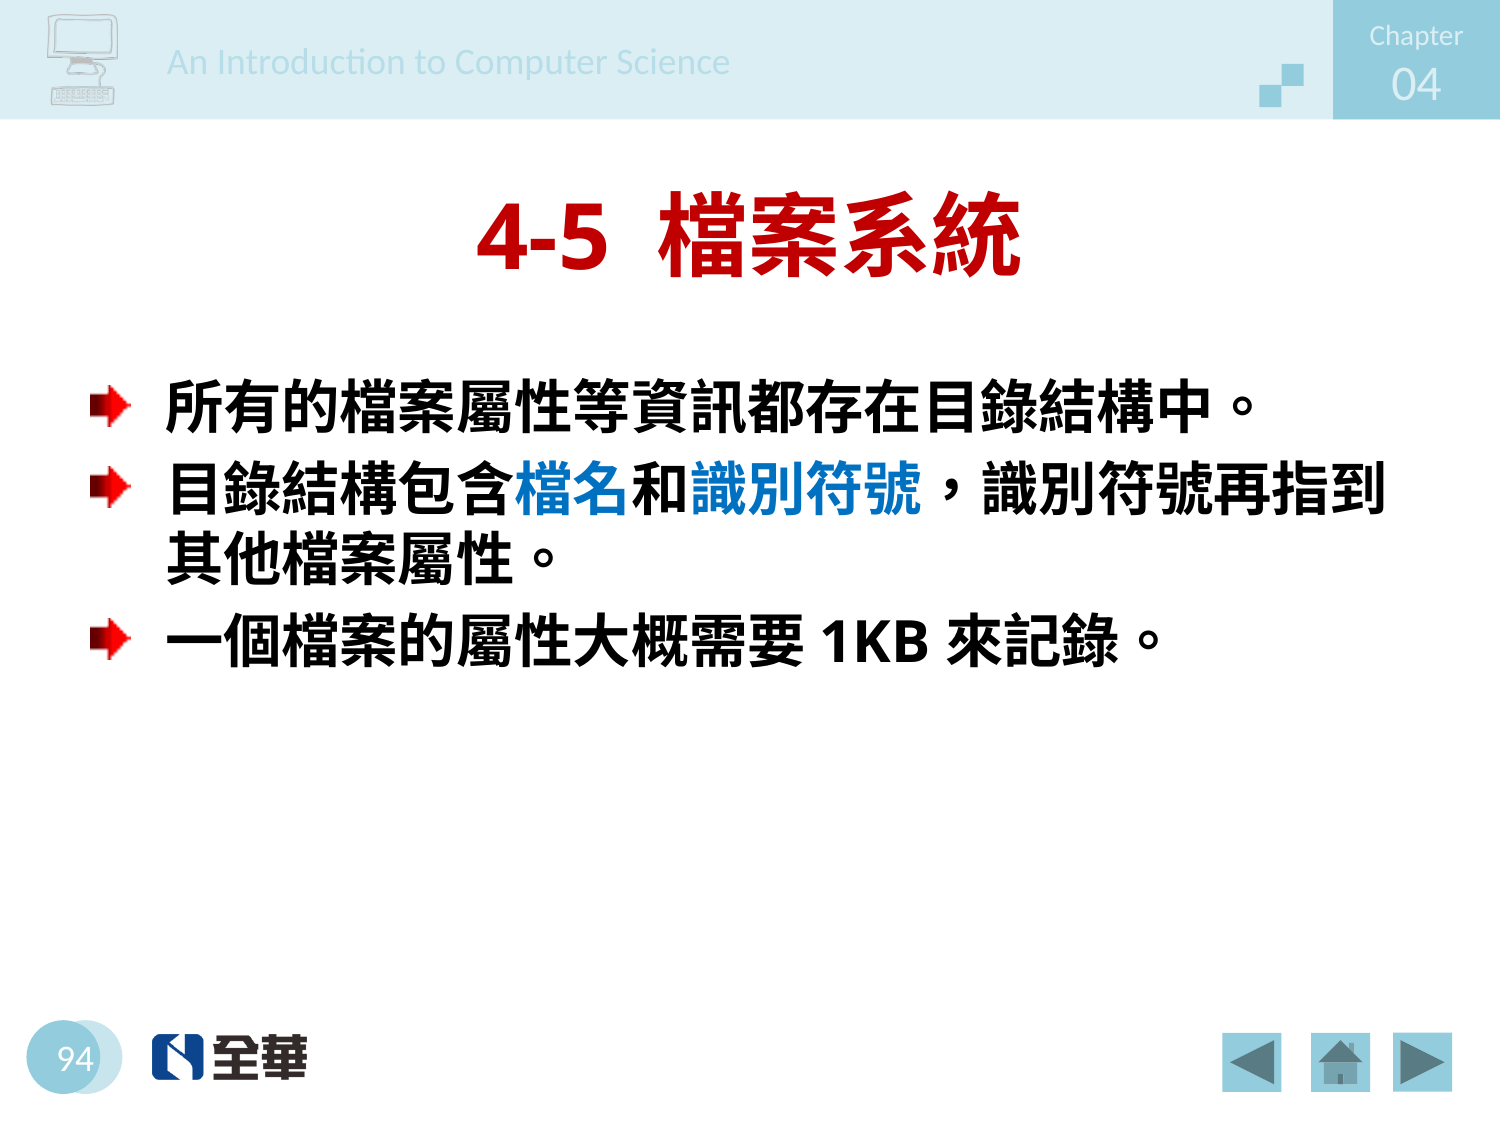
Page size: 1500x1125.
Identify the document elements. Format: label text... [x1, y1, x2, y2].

list 所有的檔案屬性等資訊都存在目錄結構中。 目錄結構包含檔名和識別符號，識別符號再指到其他檔案屬性。 一個檔案的屬性大概需要1KB來記錄。 [75, 363, 1425, 1005]
picture [90, 466, 131, 508]
picture [90, 385, 131, 427]
title 4-5 檔案系統 [75, 138, 1425, 327]
picture [90, 618, 131, 660]
picture [152, 1034, 307, 1080]
picture [47, 14, 118, 106]
